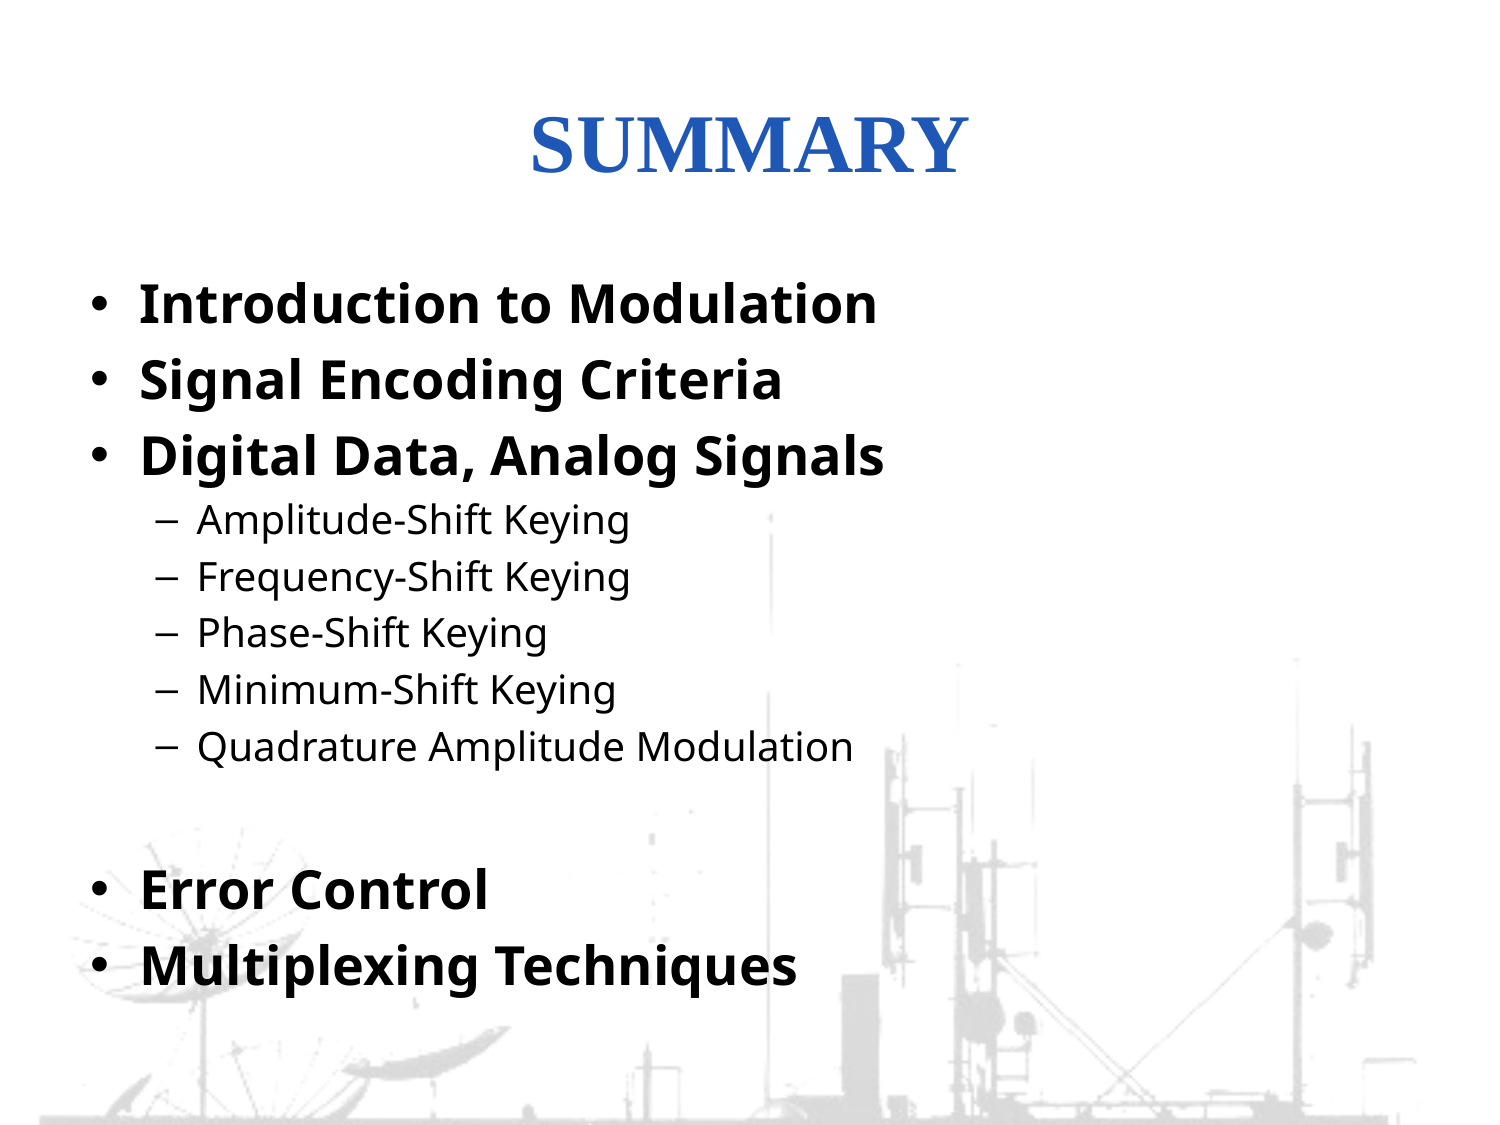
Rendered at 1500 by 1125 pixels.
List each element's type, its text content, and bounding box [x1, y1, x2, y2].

title Summary [75, 45, 1425, 233]
list Introduction to Modulation Signal Encoding Criteria Digital Data, Analog Signals Amplitude-Shift Keying Frequency-Shift Keying Phase-Shift Keying Minimum-Shift Keying Quadrature Amplitude Modulation Error Control Multiplexing Techniques [75, 262, 1425, 1005]
